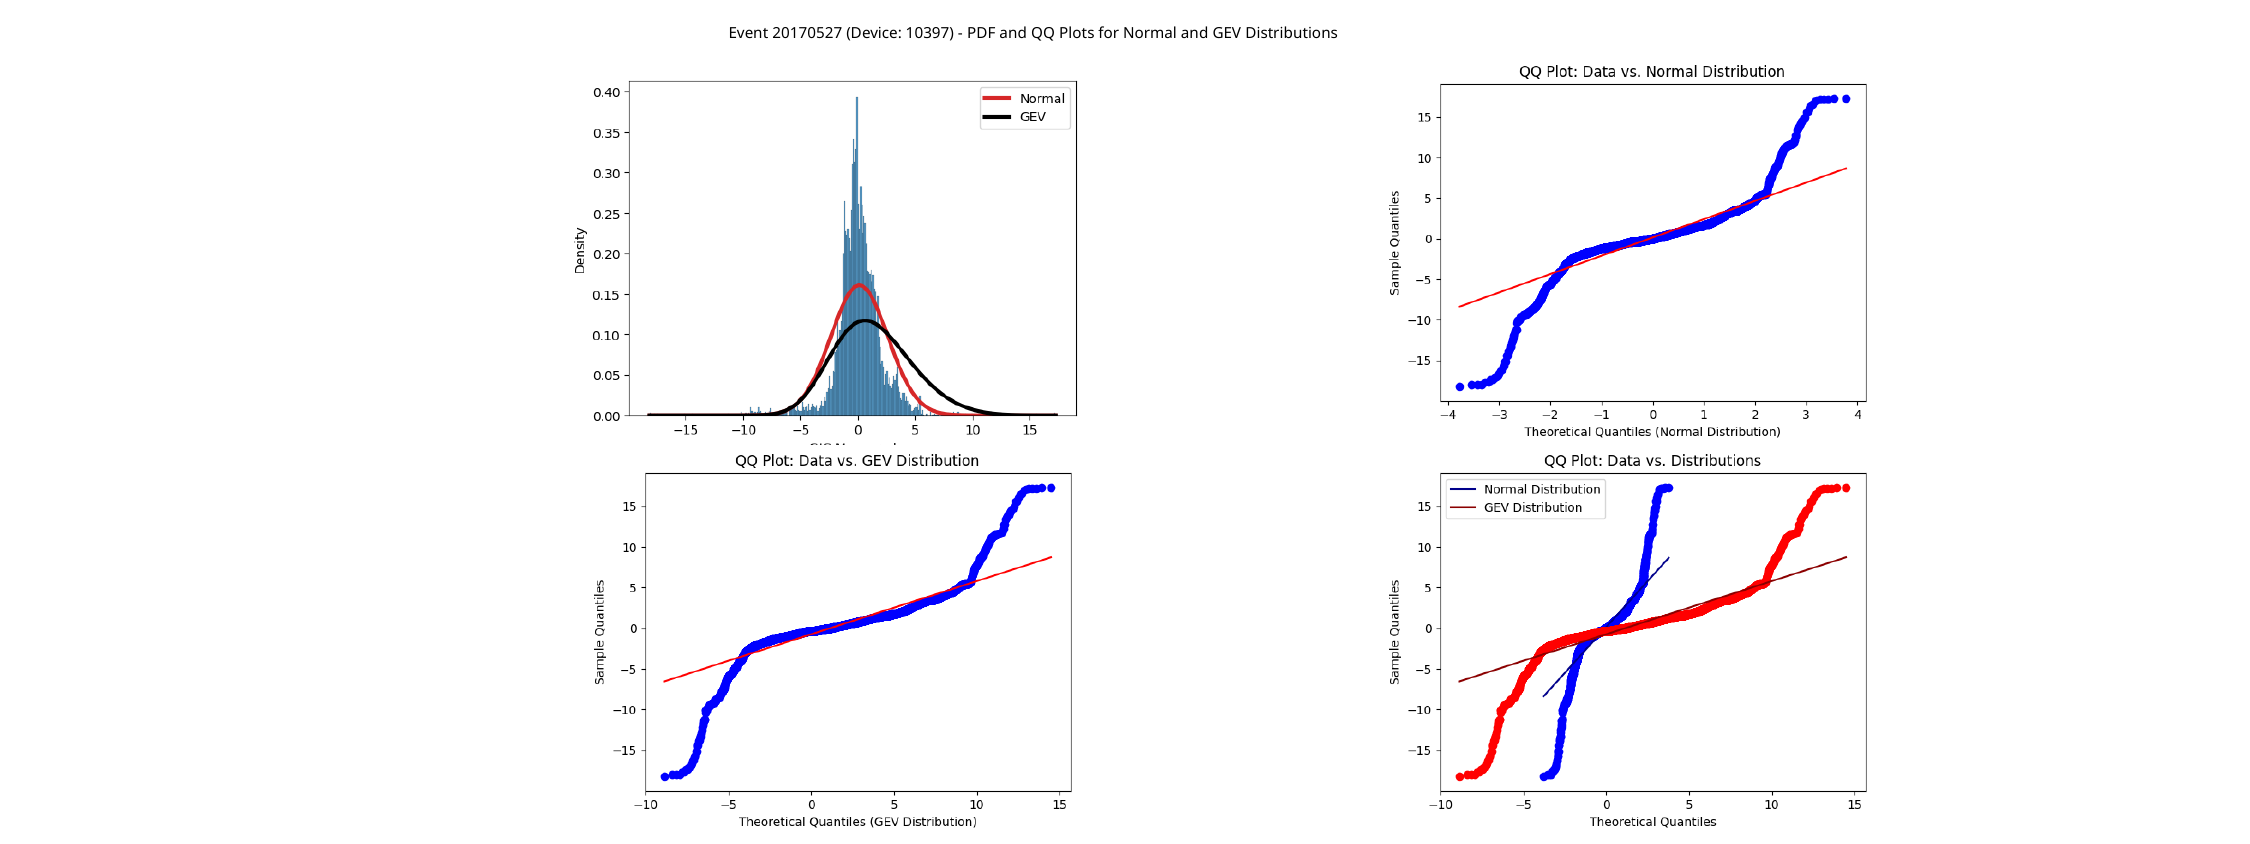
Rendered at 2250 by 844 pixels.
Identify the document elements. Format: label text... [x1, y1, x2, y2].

title Event 20170527 (Device: 10397) - PDF and QQ Plots for Normal and GEV Distributions [713, 8, 2250, 57]
picture [1380, 56, 1873, 836]
picture [564, 72, 1085, 836]
